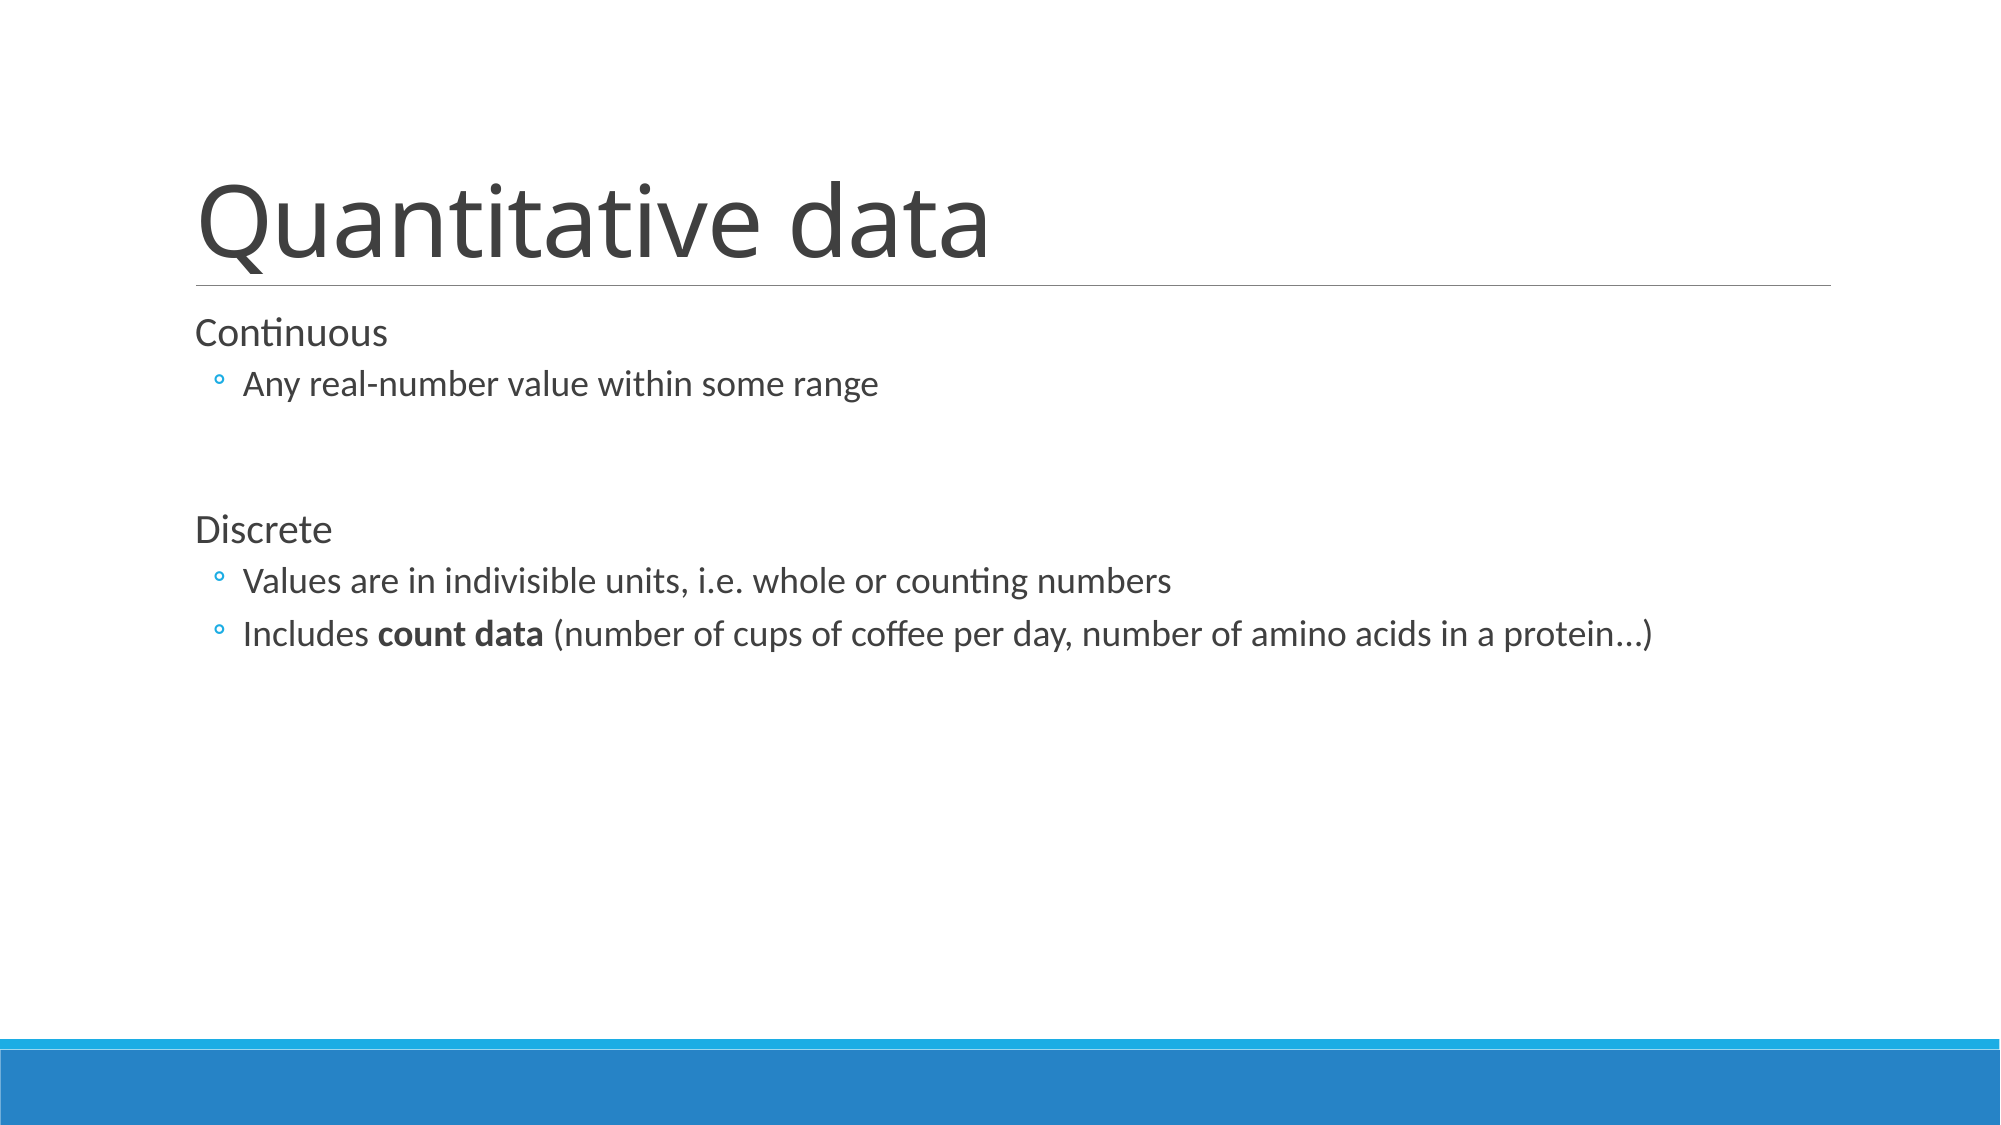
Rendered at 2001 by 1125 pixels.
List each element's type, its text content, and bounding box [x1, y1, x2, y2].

list Continuous Any real-number value within some range Discrete Values are in indivisible units, i.e. whole or counting numbers Includes count data (number of cups of coffee per day, number of amino acids in a protein…) [180, 302, 1830, 963]
title Quantitative data [180, 47, 1830, 285]
